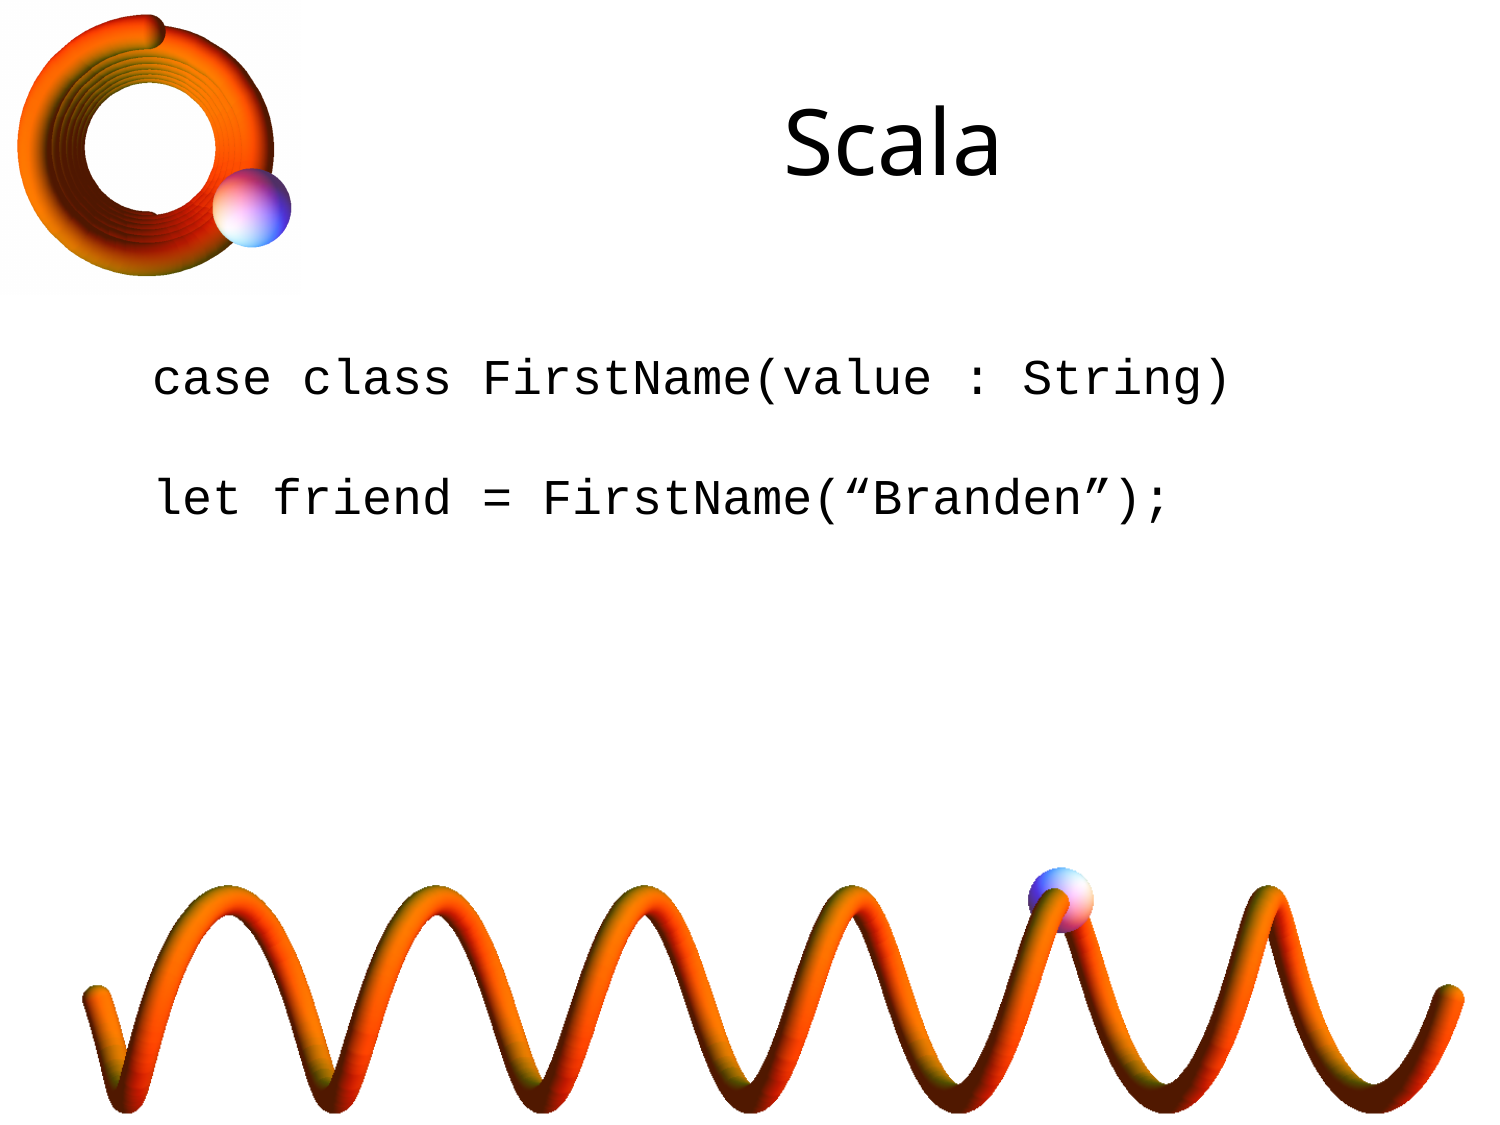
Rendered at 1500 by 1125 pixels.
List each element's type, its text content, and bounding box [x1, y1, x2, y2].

title Scala [362, 45, 1425, 233]
text_box case class FirstName(value : String) let friend = FirstName(“Branden”); [137, 337, 1413, 713]
picture [0, 857, 1500, 1125]
picture [0, 0, 301, 295]
